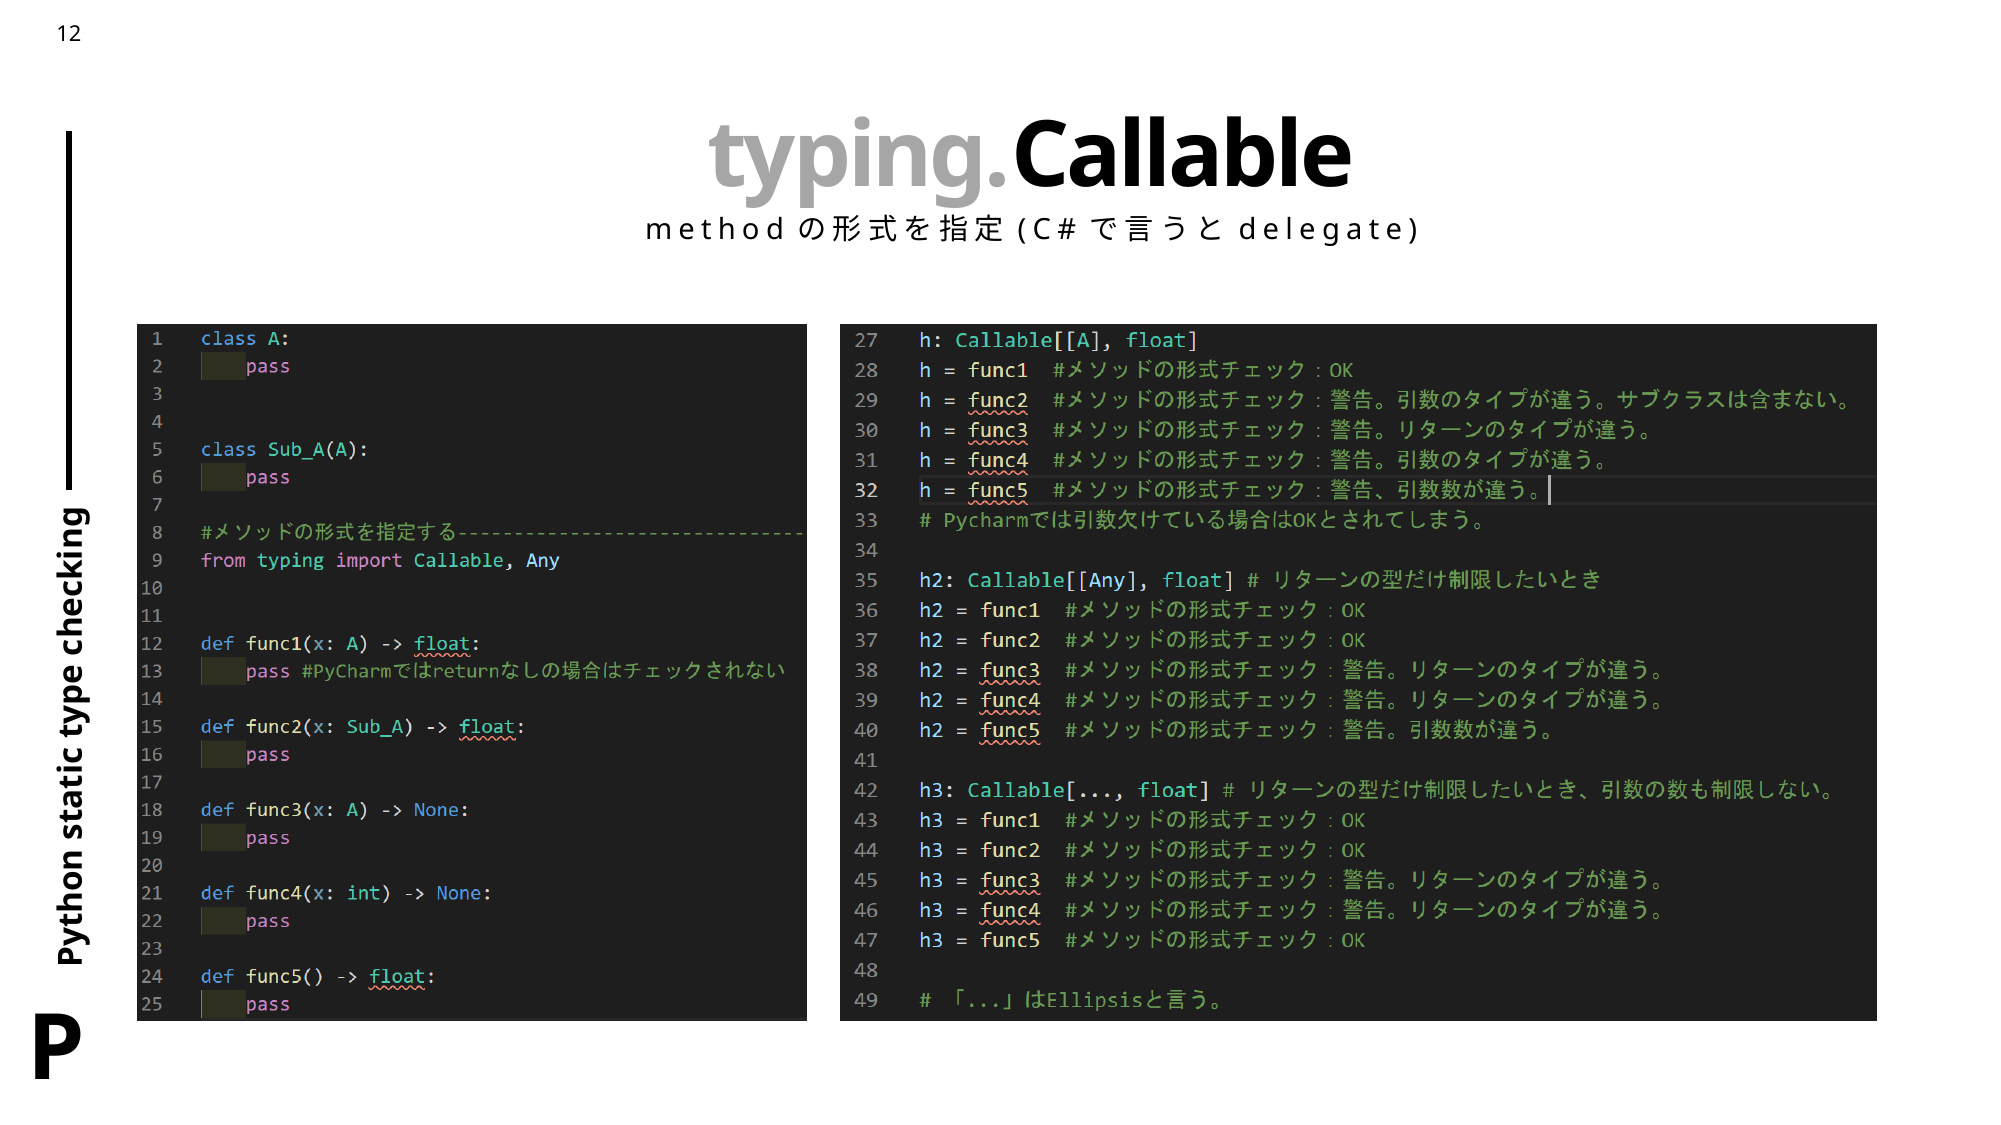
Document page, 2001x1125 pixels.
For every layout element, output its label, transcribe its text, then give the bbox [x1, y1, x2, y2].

picture [839, 324, 1877, 1021]
title typing.Callable [137, 0, 1925, 204]
picture [137, 324, 807, 1021]
list methodの形式を指定(C#で言うとdelegate) [137, 204, 1925, 257]
